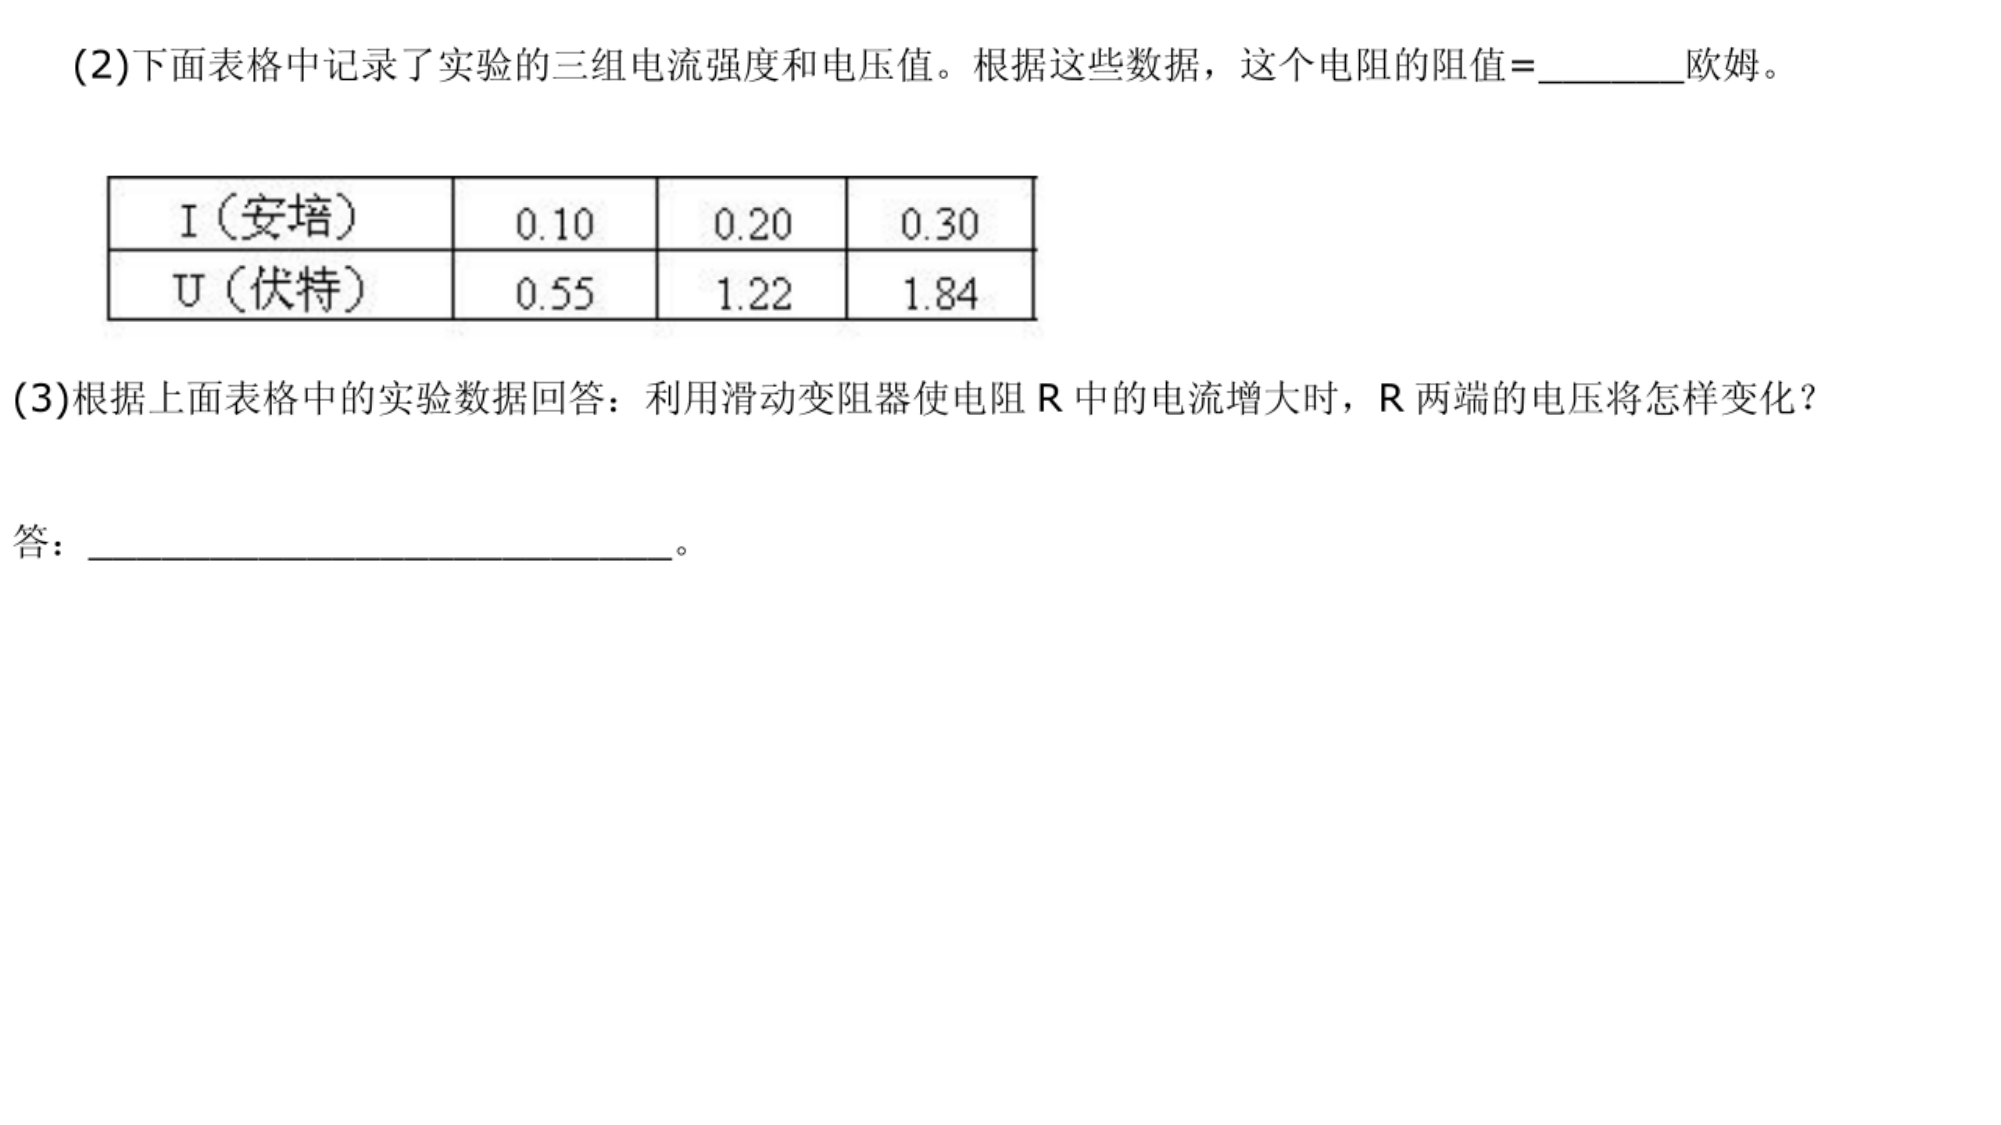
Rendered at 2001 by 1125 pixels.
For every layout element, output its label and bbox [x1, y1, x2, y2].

picture [0, 0, 1849, 600]
